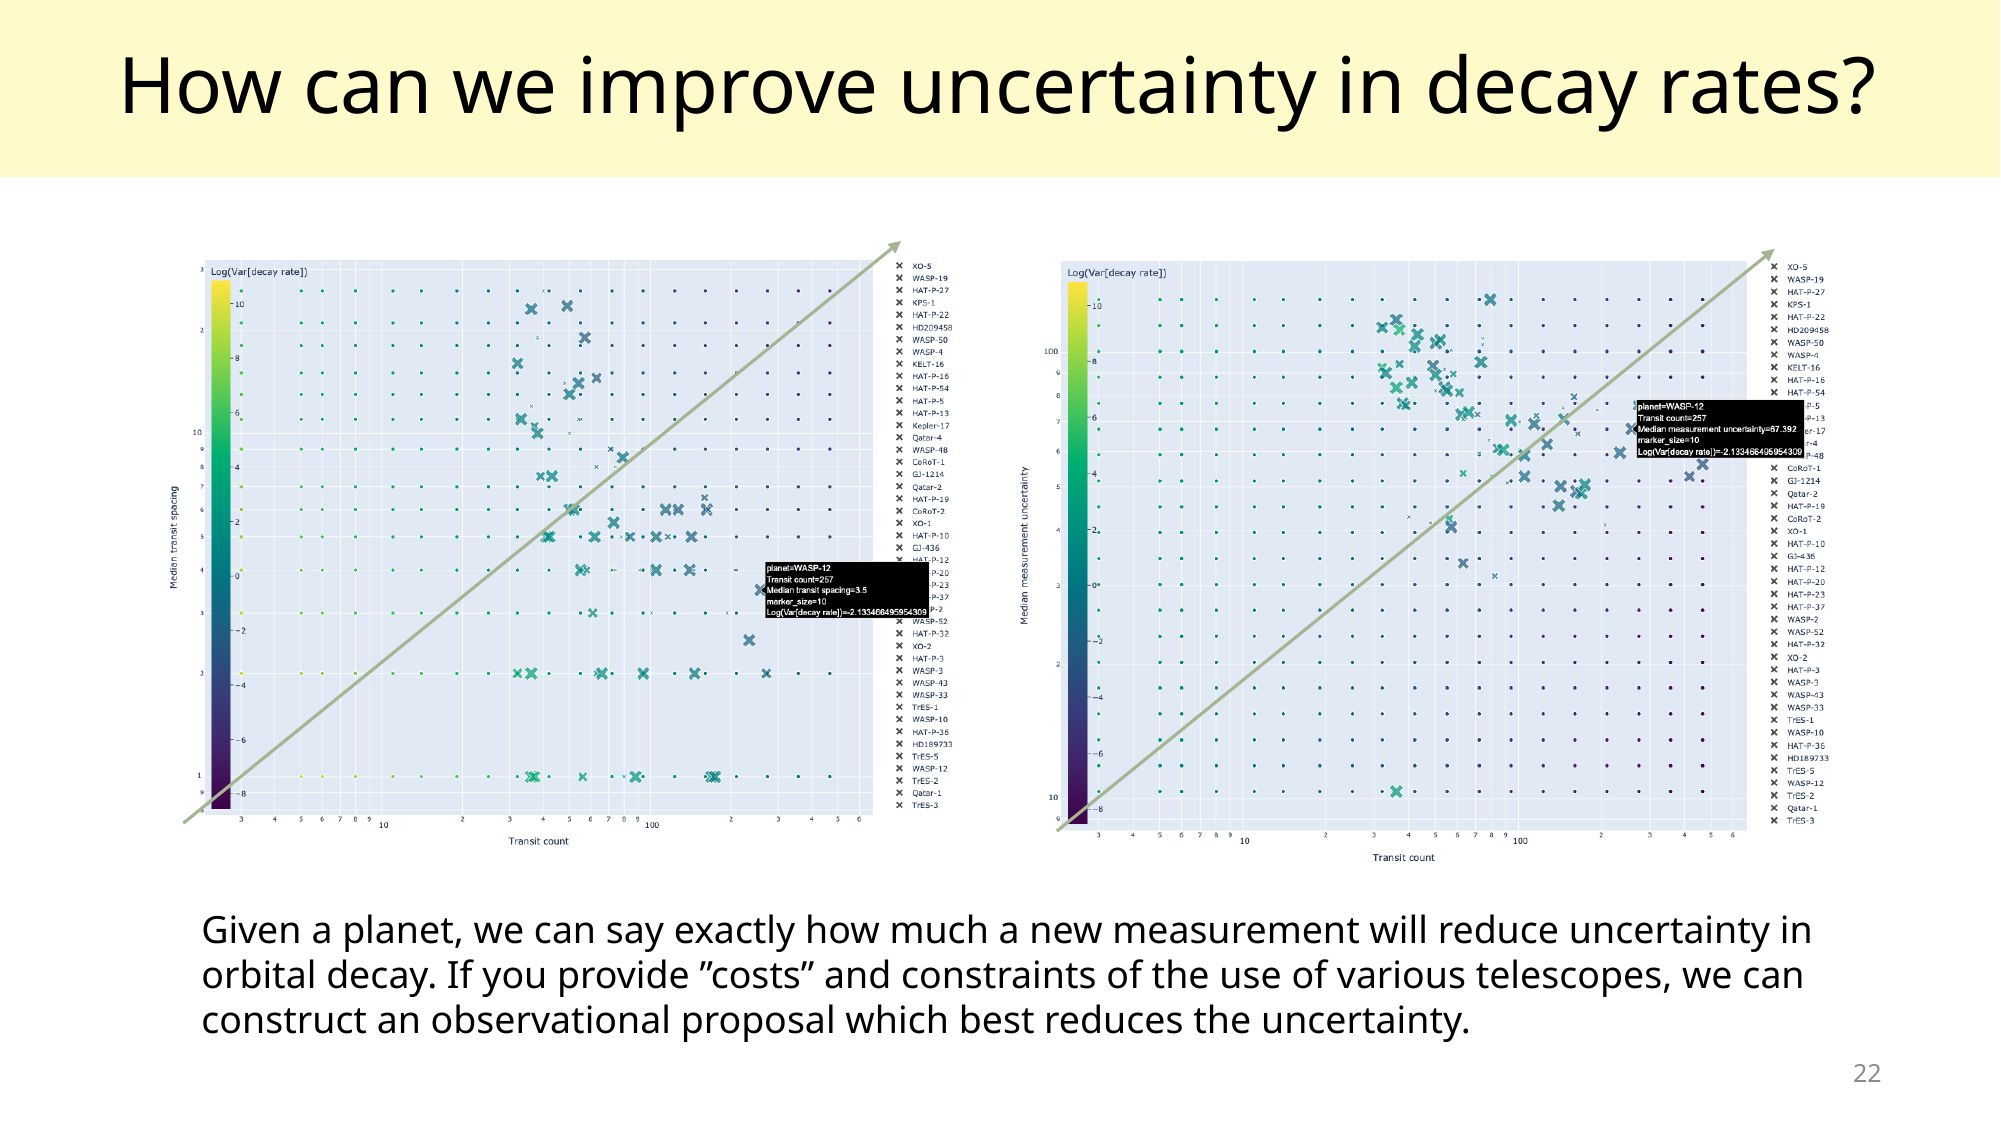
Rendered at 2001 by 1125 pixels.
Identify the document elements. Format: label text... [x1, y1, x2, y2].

text_box Given a planet, we can say exactly how much a new measurement will reduce uncertainty in orbital decay. If you provide ”costs” and constraints of the use of various telescopes, we can construct an observational proposal which best reduces the uncertainty. [186, 899, 1835, 1049]
slide_number 22 [1446, 1044, 1897, 1105]
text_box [183, 240, 902, 824]
title How can we improve uncertainty in decay rates? [0, 0, 2000, 177]
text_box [1056, 248, 1775, 832]
picture [999, 240, 1832, 884]
picture [145, 240, 955, 868]
